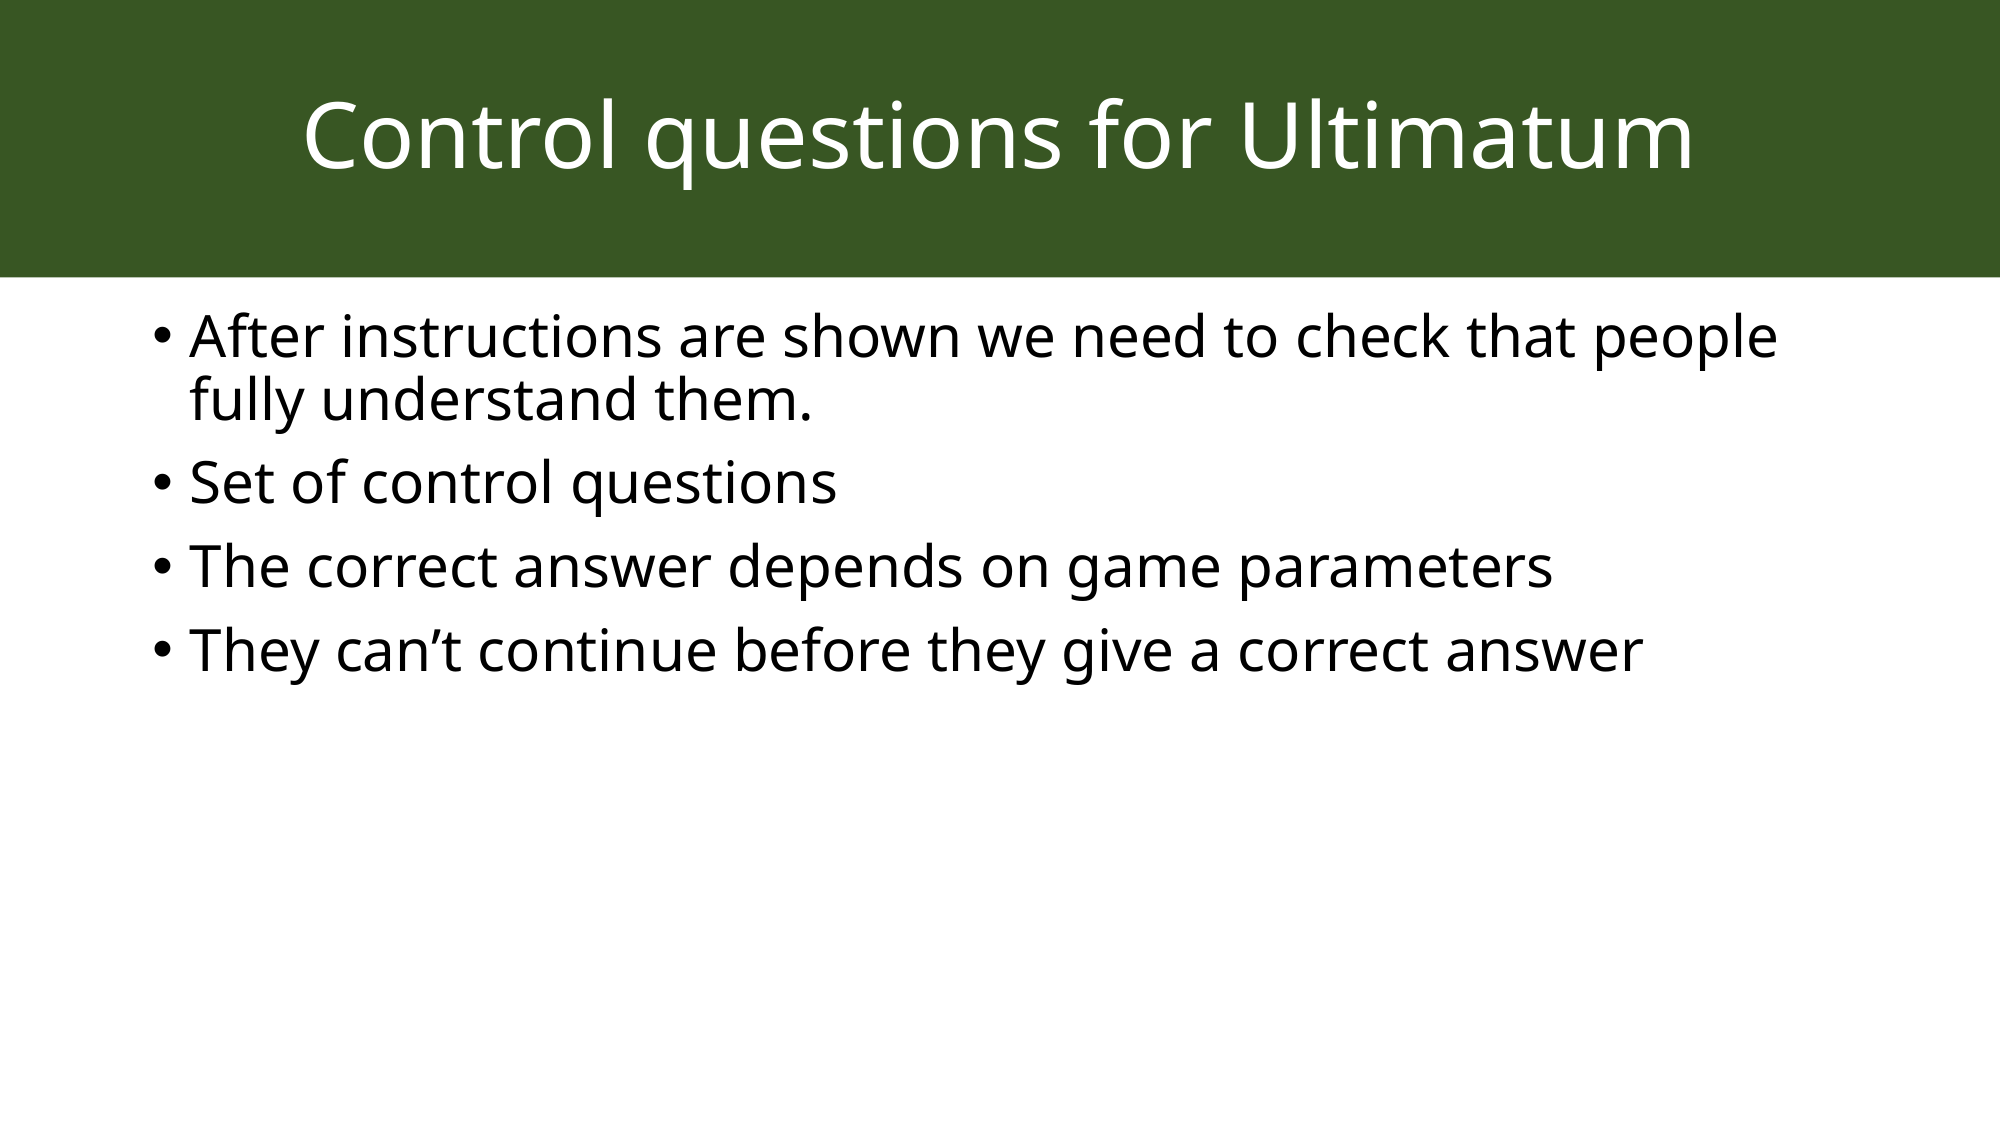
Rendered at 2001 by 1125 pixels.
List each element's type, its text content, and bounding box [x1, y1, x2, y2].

title Control questions for Ultimatum [0, 0, 2000, 278]
list After instructions are shown we need to check that people fully understand them. Set of control questions The correct answer depends on game parameters They can’t continue before they give a correct answer [137, 299, 1863, 1014]
